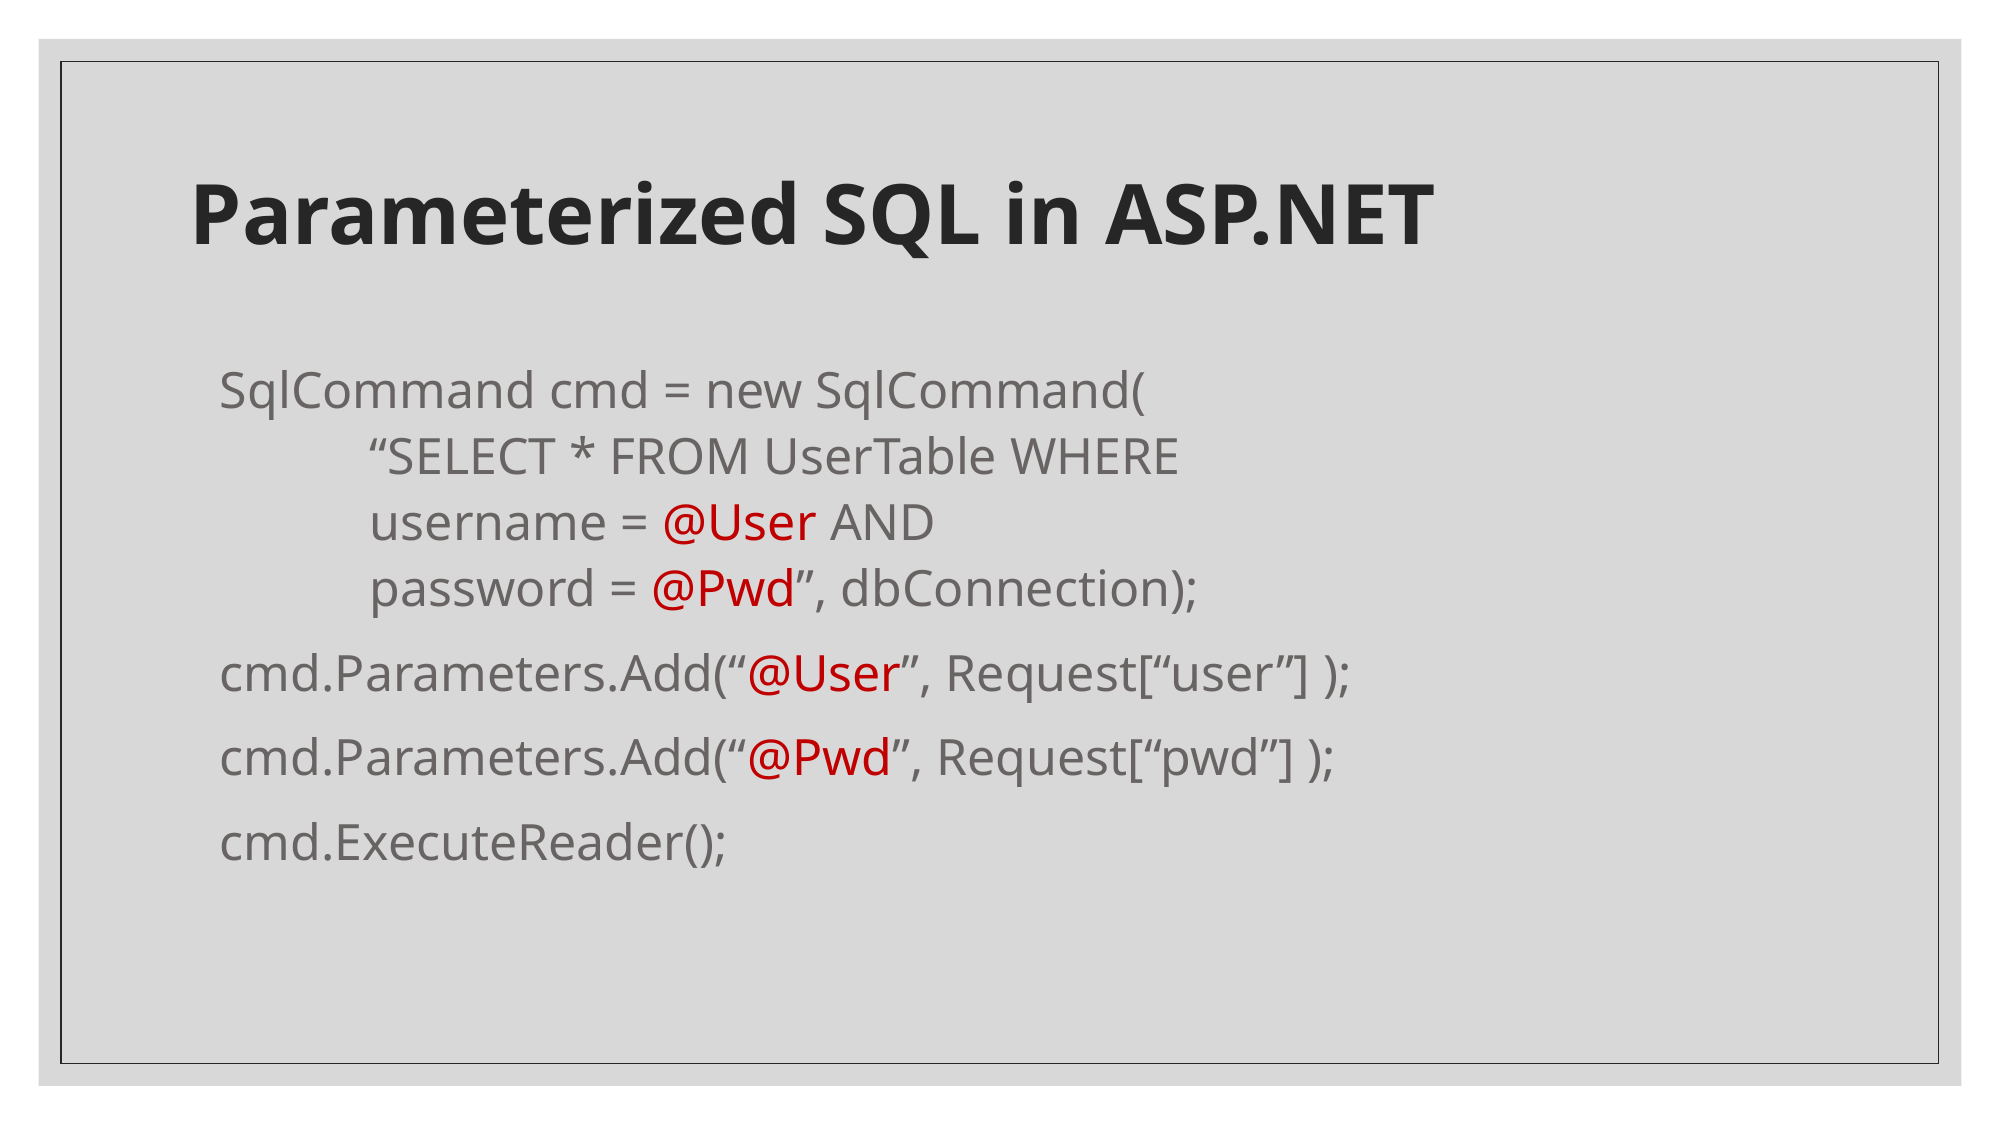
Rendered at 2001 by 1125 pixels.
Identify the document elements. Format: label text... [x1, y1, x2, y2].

title Parameterized SQL in ASP.NET [174, 105, 1825, 331]
list SqlCommand cmd = new SqlCommand( “SELECT * FROM UserTable WHERE username = @User AND password = @Pwd”, dbConnection); cmd.Parameters.Add(“@User”, Request[“user”] ); cmd.Parameters.Add(“@Pwd”, Request[“pwd”] ); cmd.ExecuteReader(); [174, 345, 1825, 977]
